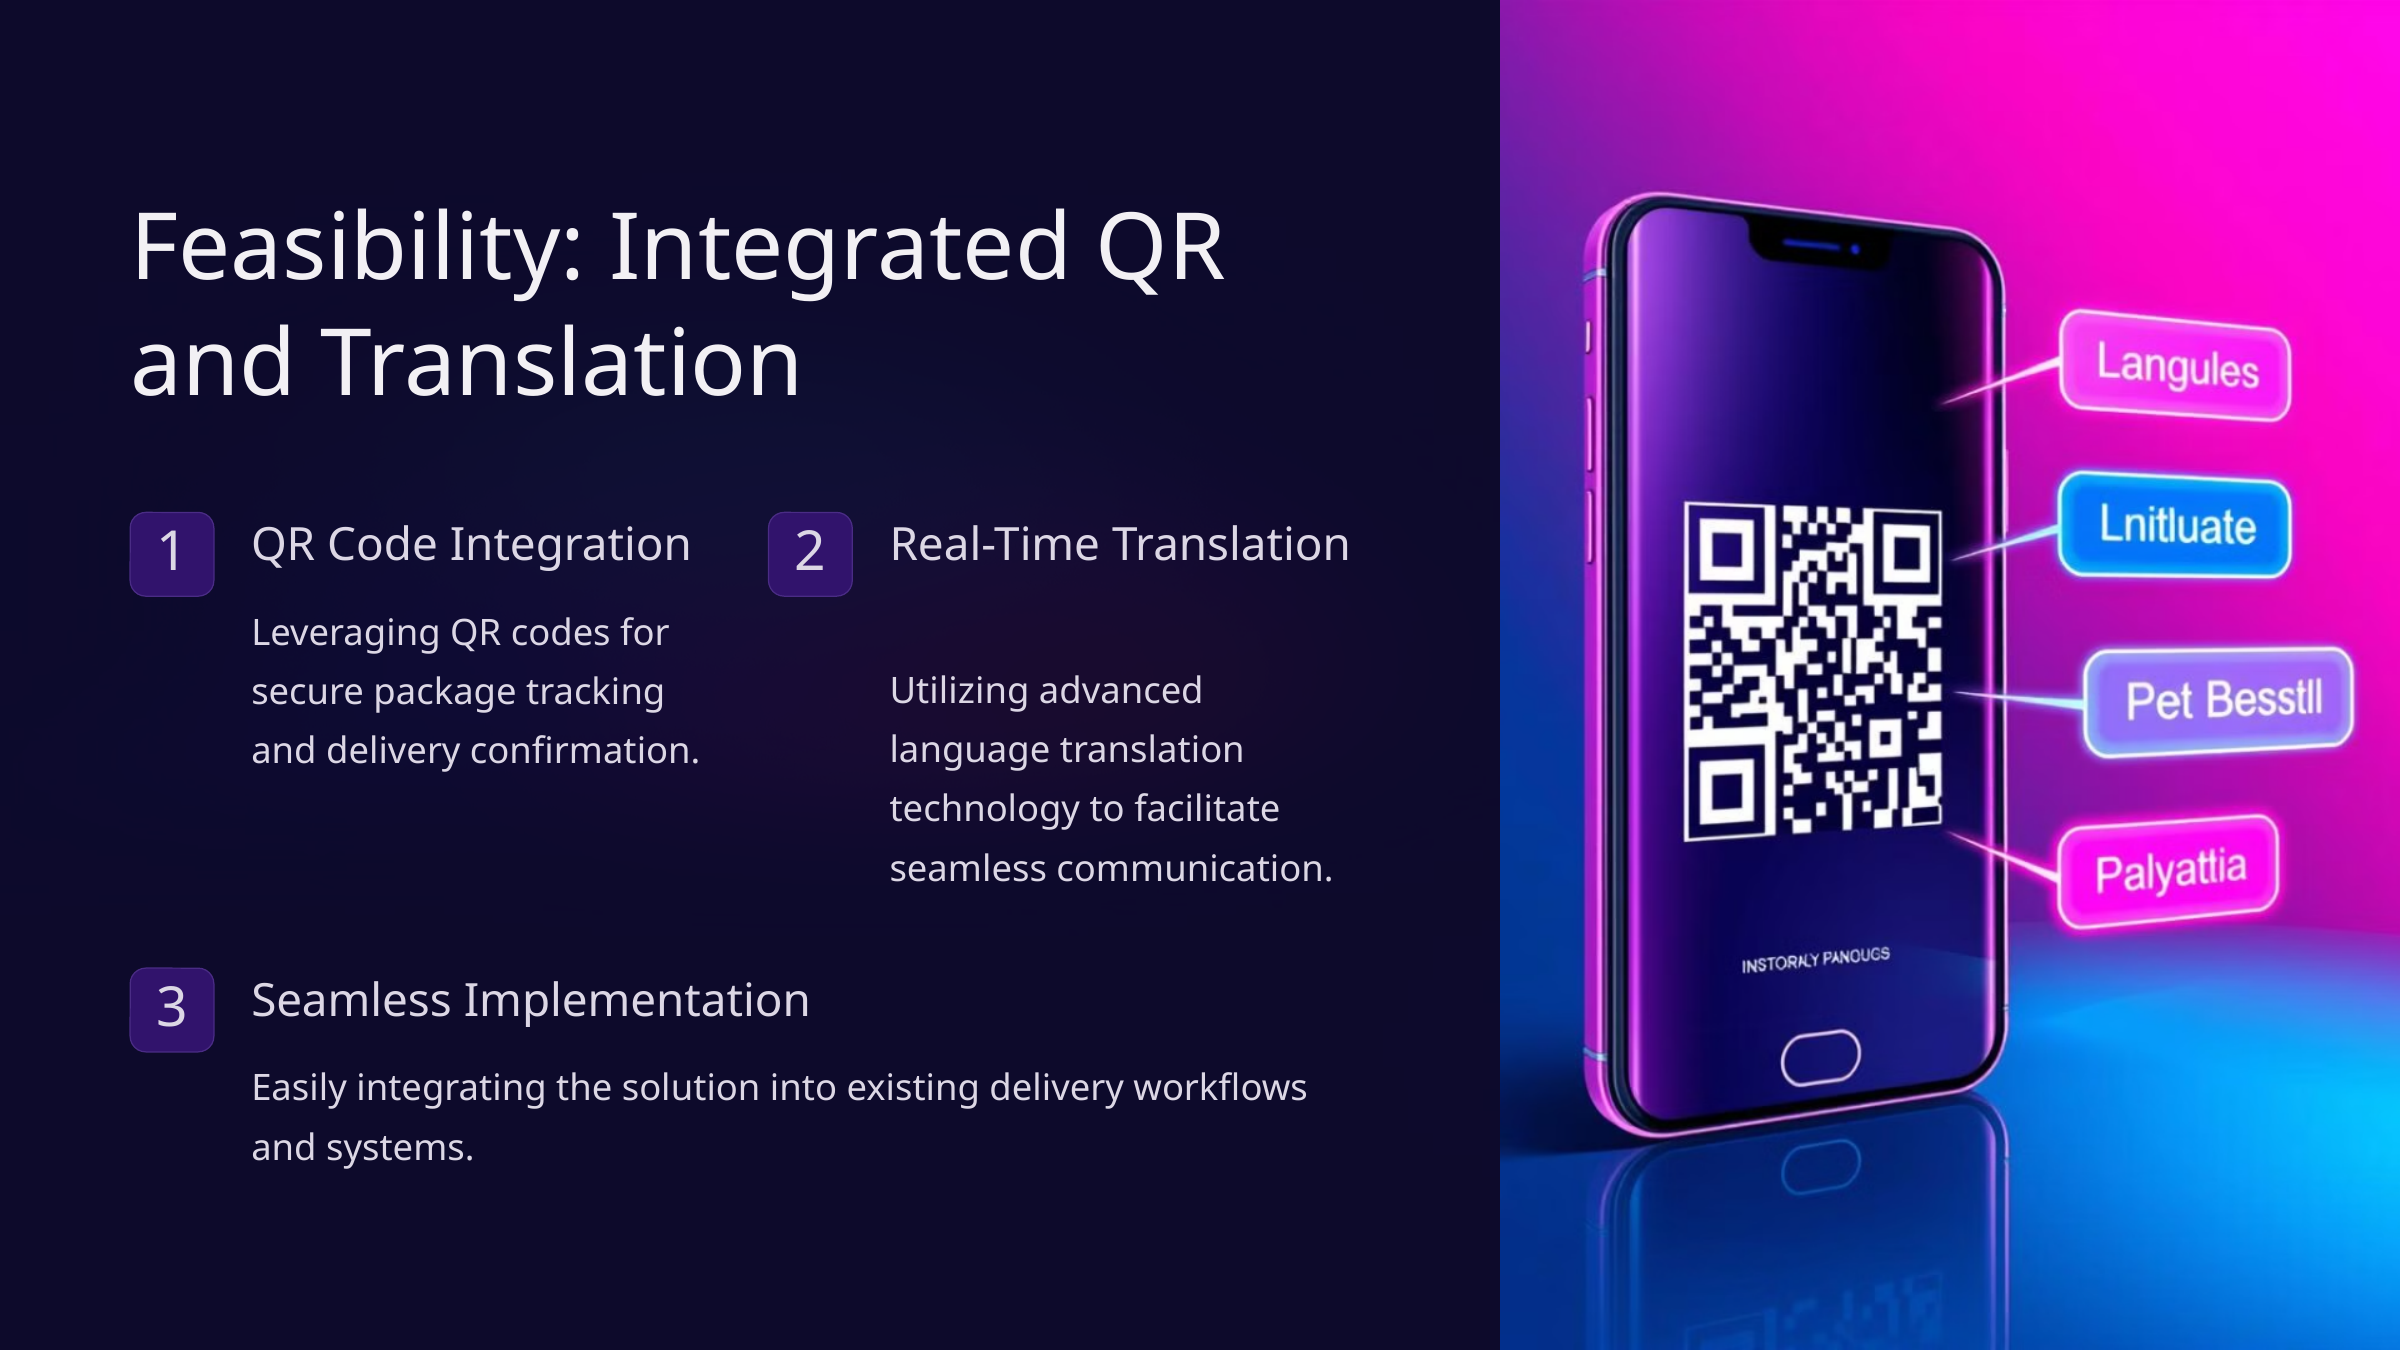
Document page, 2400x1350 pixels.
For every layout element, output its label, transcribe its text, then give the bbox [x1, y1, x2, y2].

text_box 2 [794, 526, 827, 583]
text_box 3 [156, 982, 188, 1038]
text_box [130, 512, 214, 597]
text_box Easily integrating the solution into existing delivery workflows and systems. [251, 1048, 1370, 1168]
text_box QR Code Integration [251, 512, 729, 571]
text_box Real-Time Translation [889, 512, 1370, 629]
text_box Leveraging QR codes for secure package tracking and delivery confirmation. [251, 592, 732, 772]
text_box 1 [161, 526, 183, 583]
text_box Utilizing advanced language translation technology to facilitate seamless communication. [889, 650, 1370, 890]
text_box [130, 968, 214, 1052]
text_box [768, 512, 853, 597]
picture [1499, 0, 2400, 1350]
text_box Feasibility: Integrated QR and Translation [130, 182, 1370, 415]
text_box Seamless Implementation [251, 968, 864, 1027]
